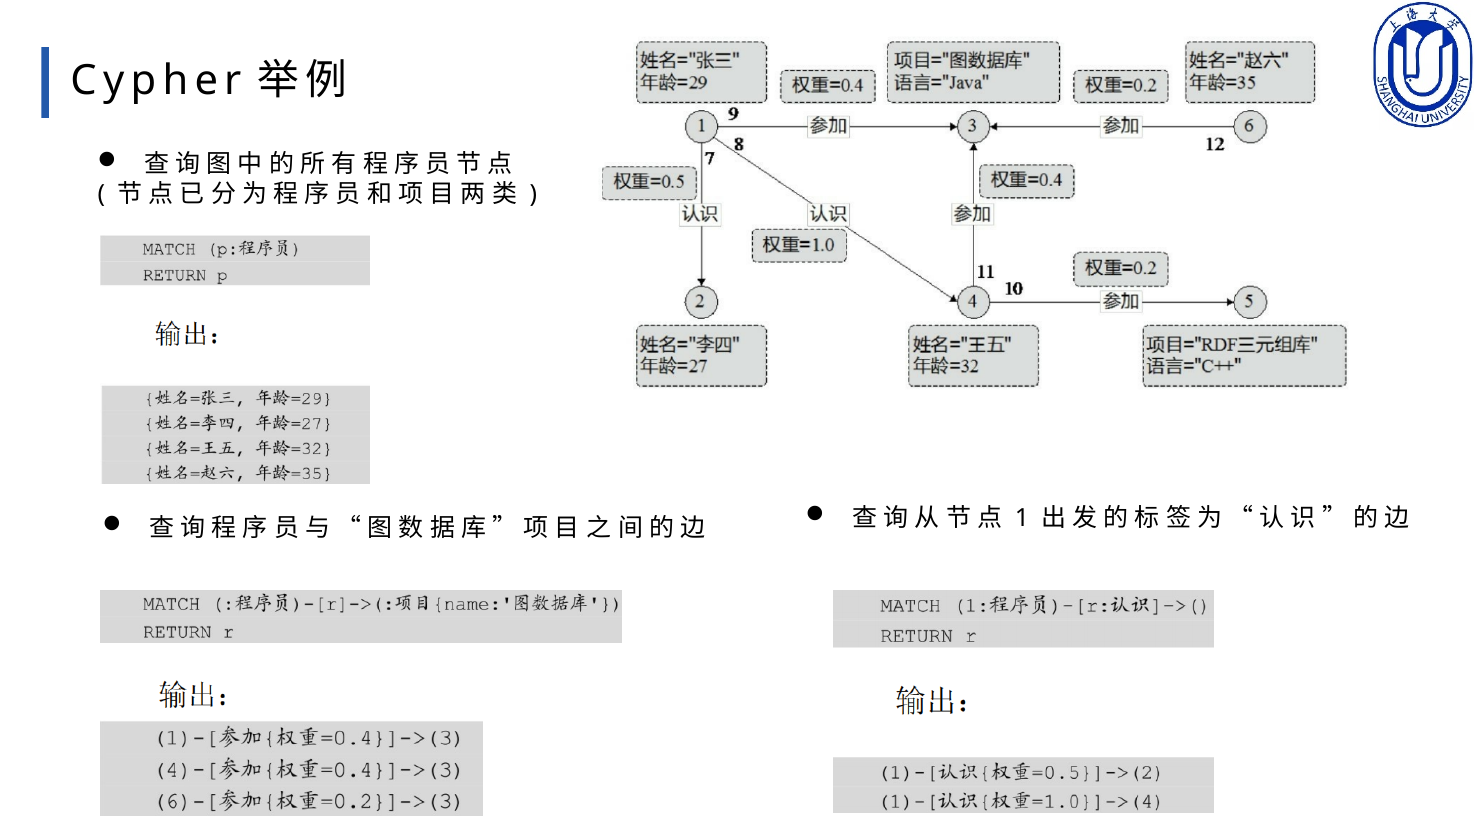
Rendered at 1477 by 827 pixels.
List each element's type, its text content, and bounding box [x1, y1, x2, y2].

picture [832, 590, 1214, 813]
text_box 查询从节点1出发的标签为“认识”的边 [794, 496, 1422, 538]
text_box 查询程序员与“图数据库”项目之间的边 [91, 505, 717, 547]
text_box [39, 45, 51, 120]
text_box Cypher举例 [59, 47, 359, 109]
picture [596, 23, 1353, 402]
picture [100, 720, 483, 816]
picture [100, 234, 370, 485]
picture [1371, 0, 1474, 131]
text_box 查询图中的所有程序员节点 (节点已分为程序员和项目两类) [86, 141, 549, 213]
picture [100, 590, 622, 709]
